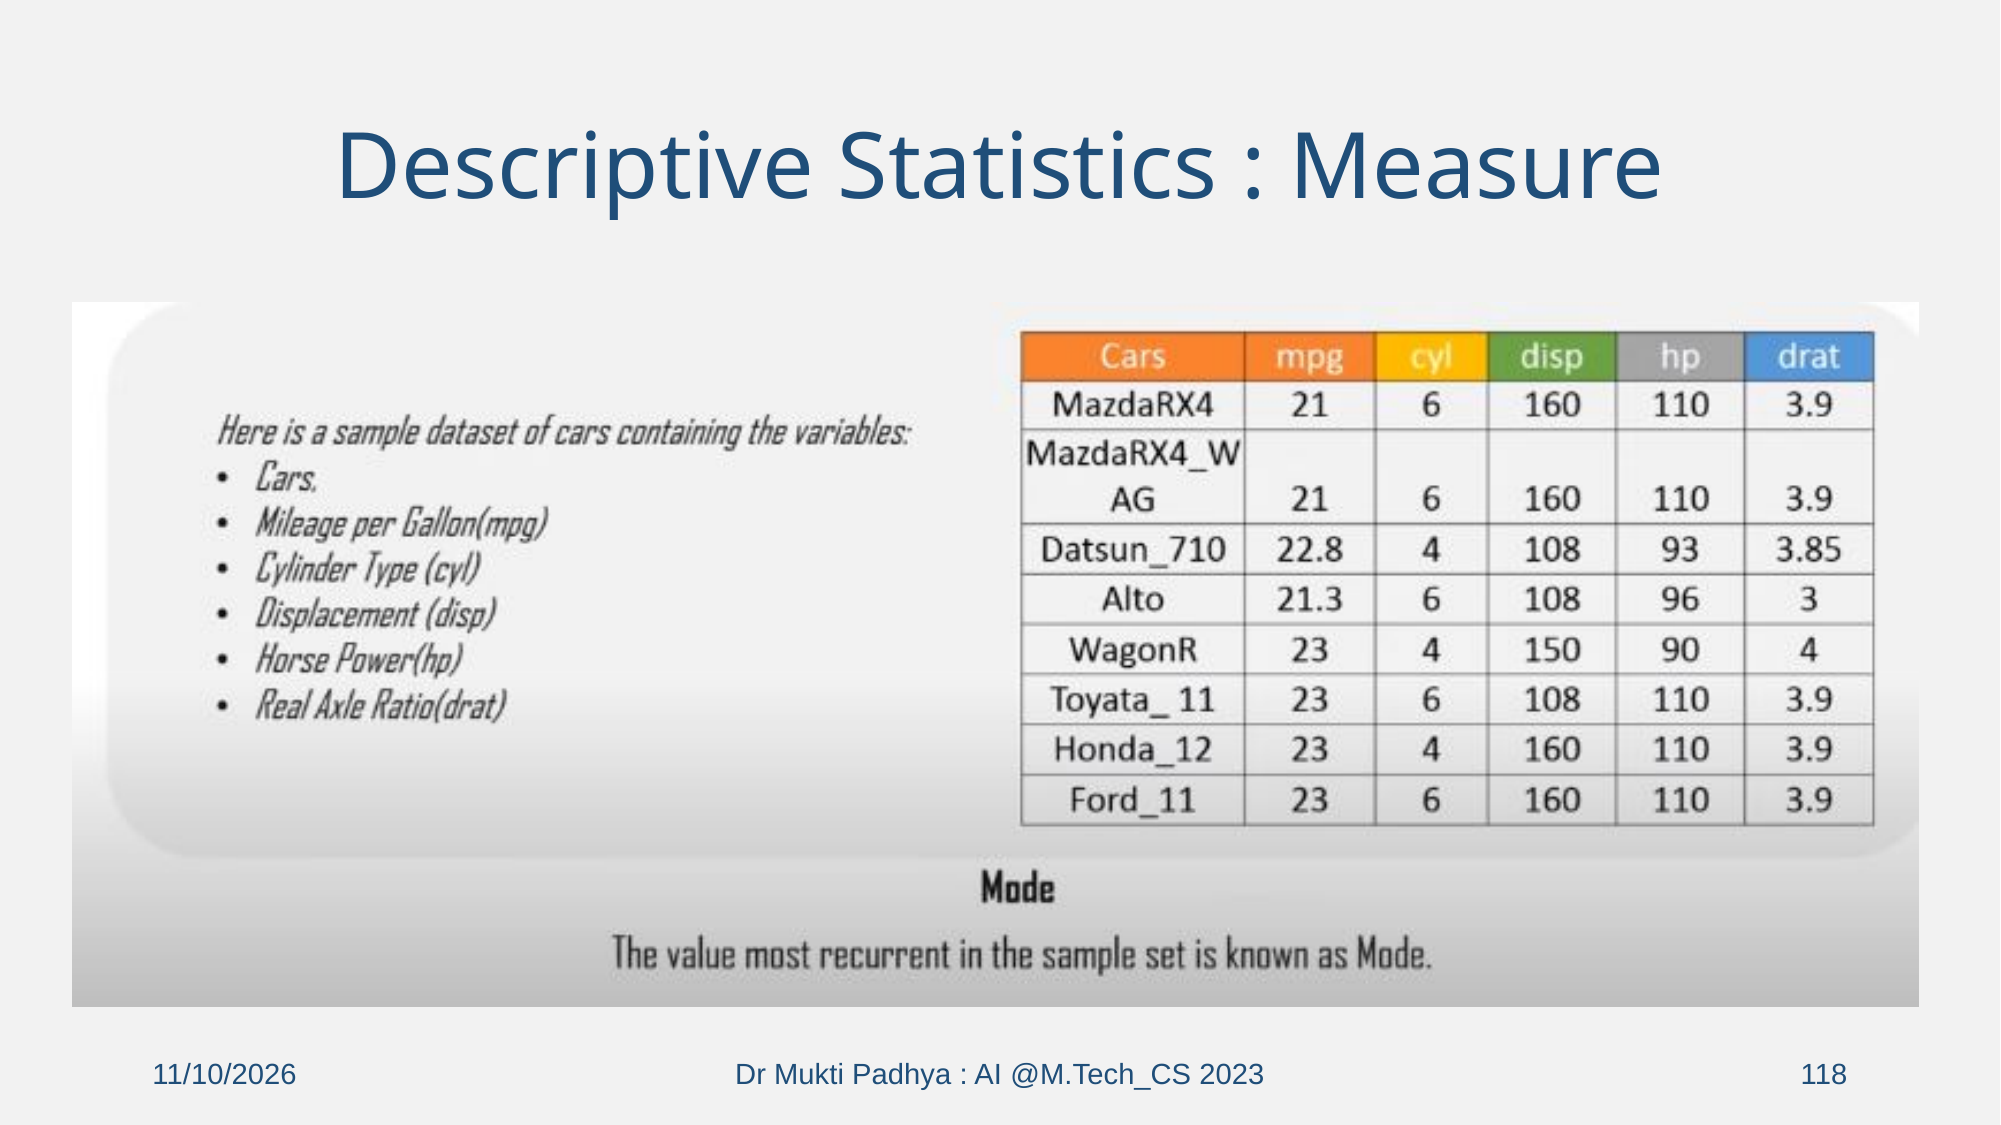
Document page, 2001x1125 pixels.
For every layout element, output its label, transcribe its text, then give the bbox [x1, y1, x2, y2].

title Descriptive Statistics : Measure [137, 59, 1863, 278]
slide_number 118 [1412, 1042, 1863, 1103]
footer Dr Mukti Padhya : AI @M.Tech_CS 2023 [662, 1042, 1338, 1103]
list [72, 302, 1919, 1007]
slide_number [137, 1042, 588, 1103]
